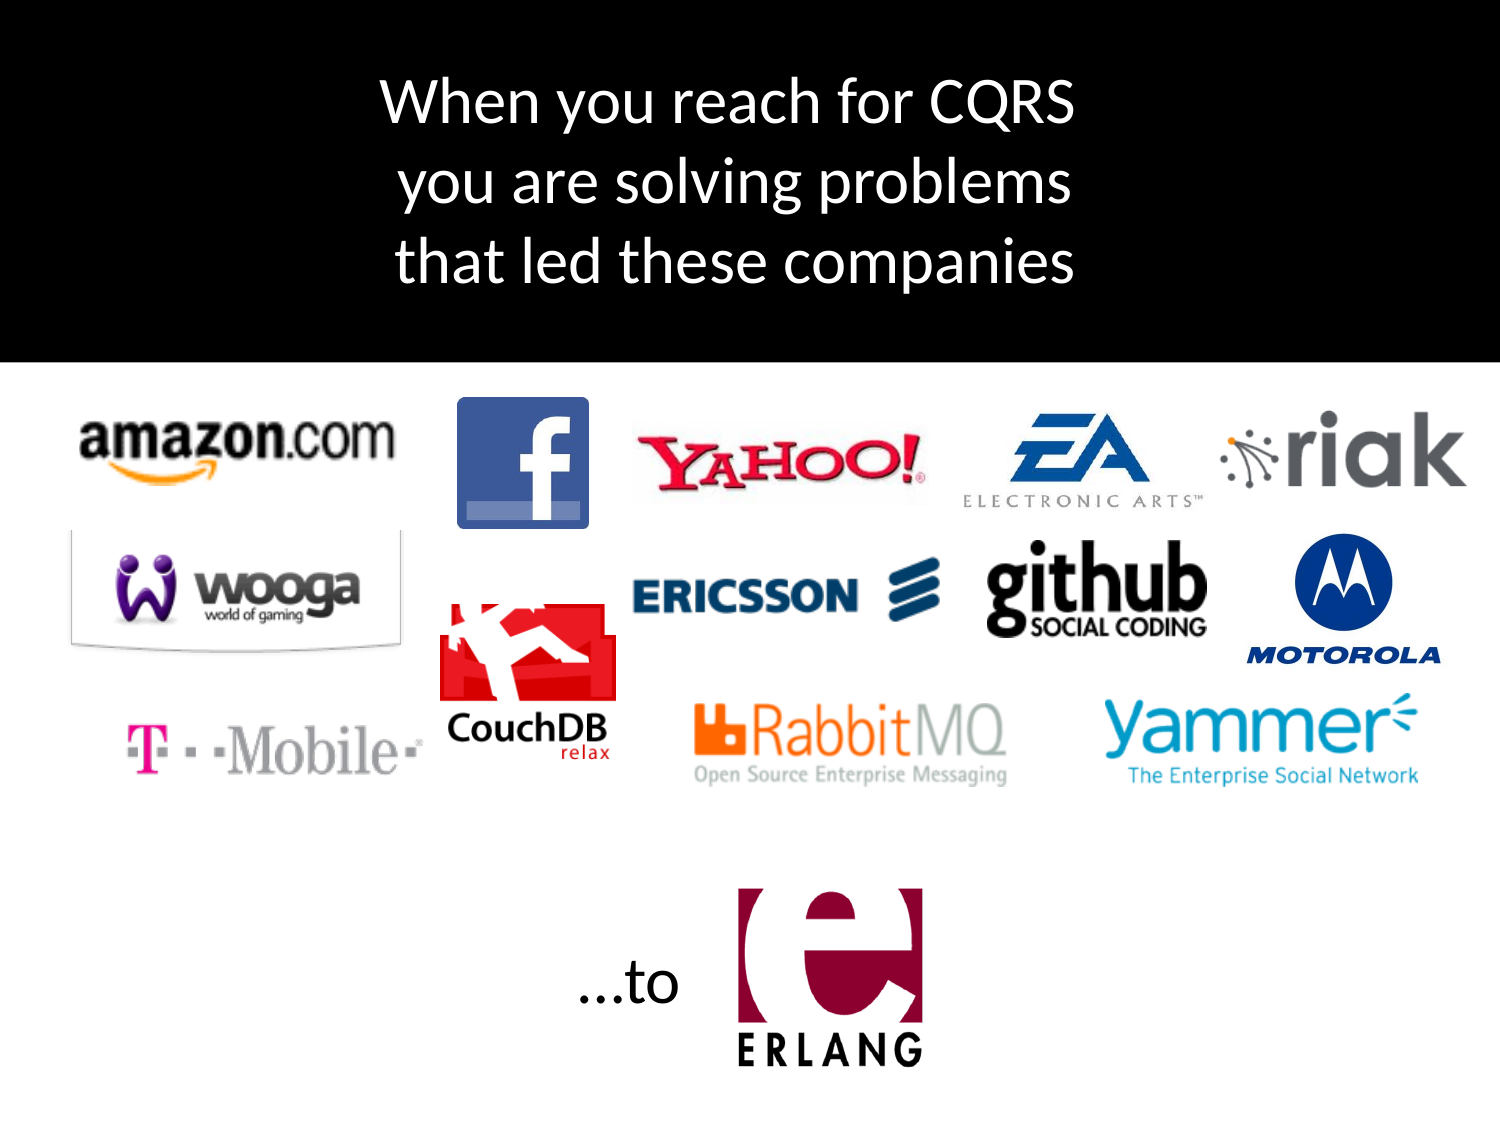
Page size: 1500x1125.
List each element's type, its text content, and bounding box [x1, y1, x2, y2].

picture [736, 887, 923, 1068]
text_box to [0, 360, 1500, 1125]
picture [456, 396, 590, 530]
picture [440, 604, 616, 760]
picture [78, 420, 421, 486]
picture [629, 553, 943, 625]
picture [1231, 518, 1458, 680]
text_box When you reach for CQRS you are solving problems that led these companies [60, 49, 1411, 305]
picture [1104, 692, 1418, 787]
picture [987, 540, 1207, 638]
picture [956, 396, 1481, 515]
text_box …to [563, 929, 697, 1025]
picture [67, 530, 404, 659]
picture [119, 713, 433, 787]
picture [626, 420, 933, 506]
picture [694, 703, 1008, 787]
